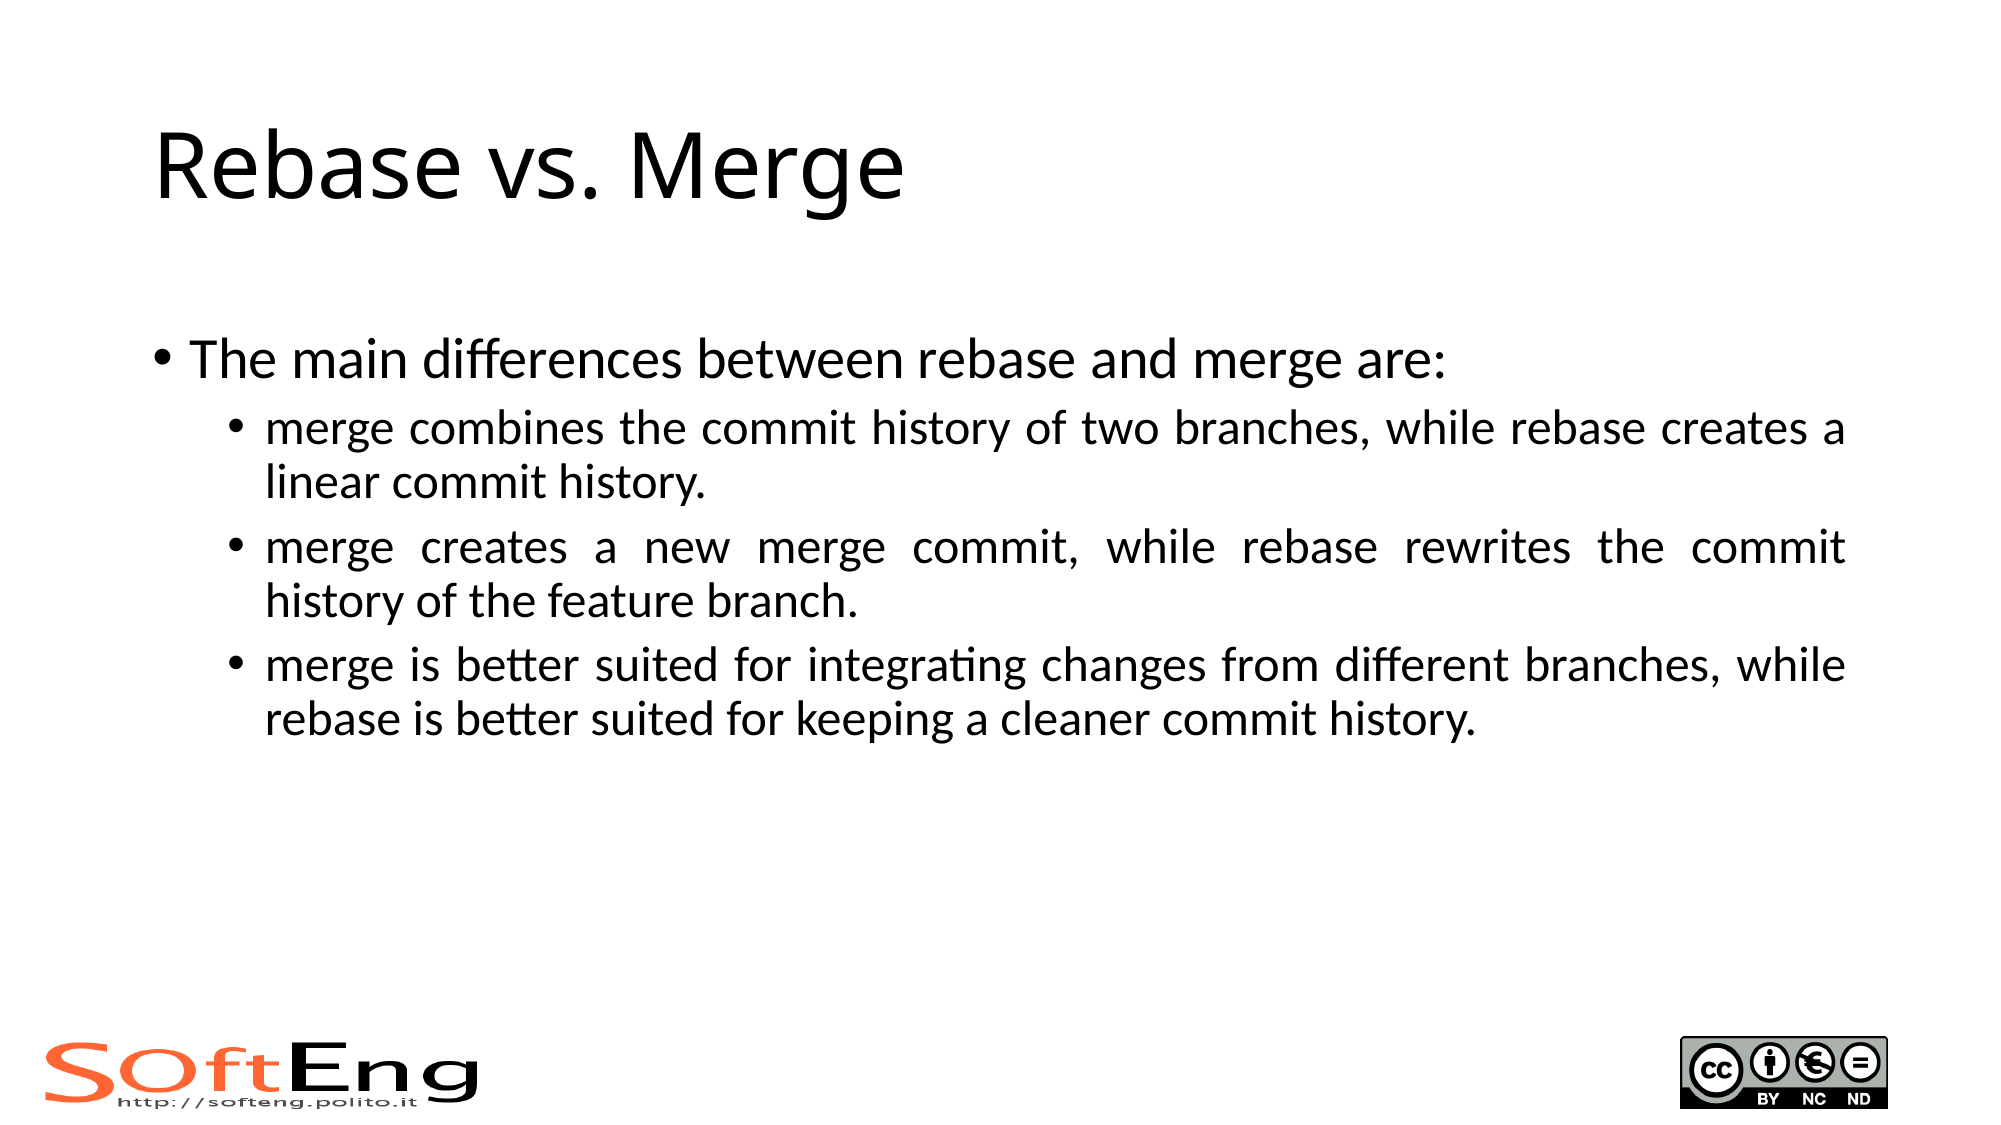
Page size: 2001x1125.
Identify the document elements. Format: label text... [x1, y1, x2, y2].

title Rebase vs. Merge [137, 59, 1863, 278]
picture [37, 1026, 488, 1119]
list The main differences between rebase and merge are: merge combines the commit history of two branches, while rebase creates a linear commit history. merge creates a new merge commit, while rebase rewrites the commit history of the feature branch. merge is better suited for integrating changes from different branches, while rebase is better suited for keeping a cleaner commit history. [137, 320, 1863, 1014]
picture [1680, 1036, 1888, 1109]
